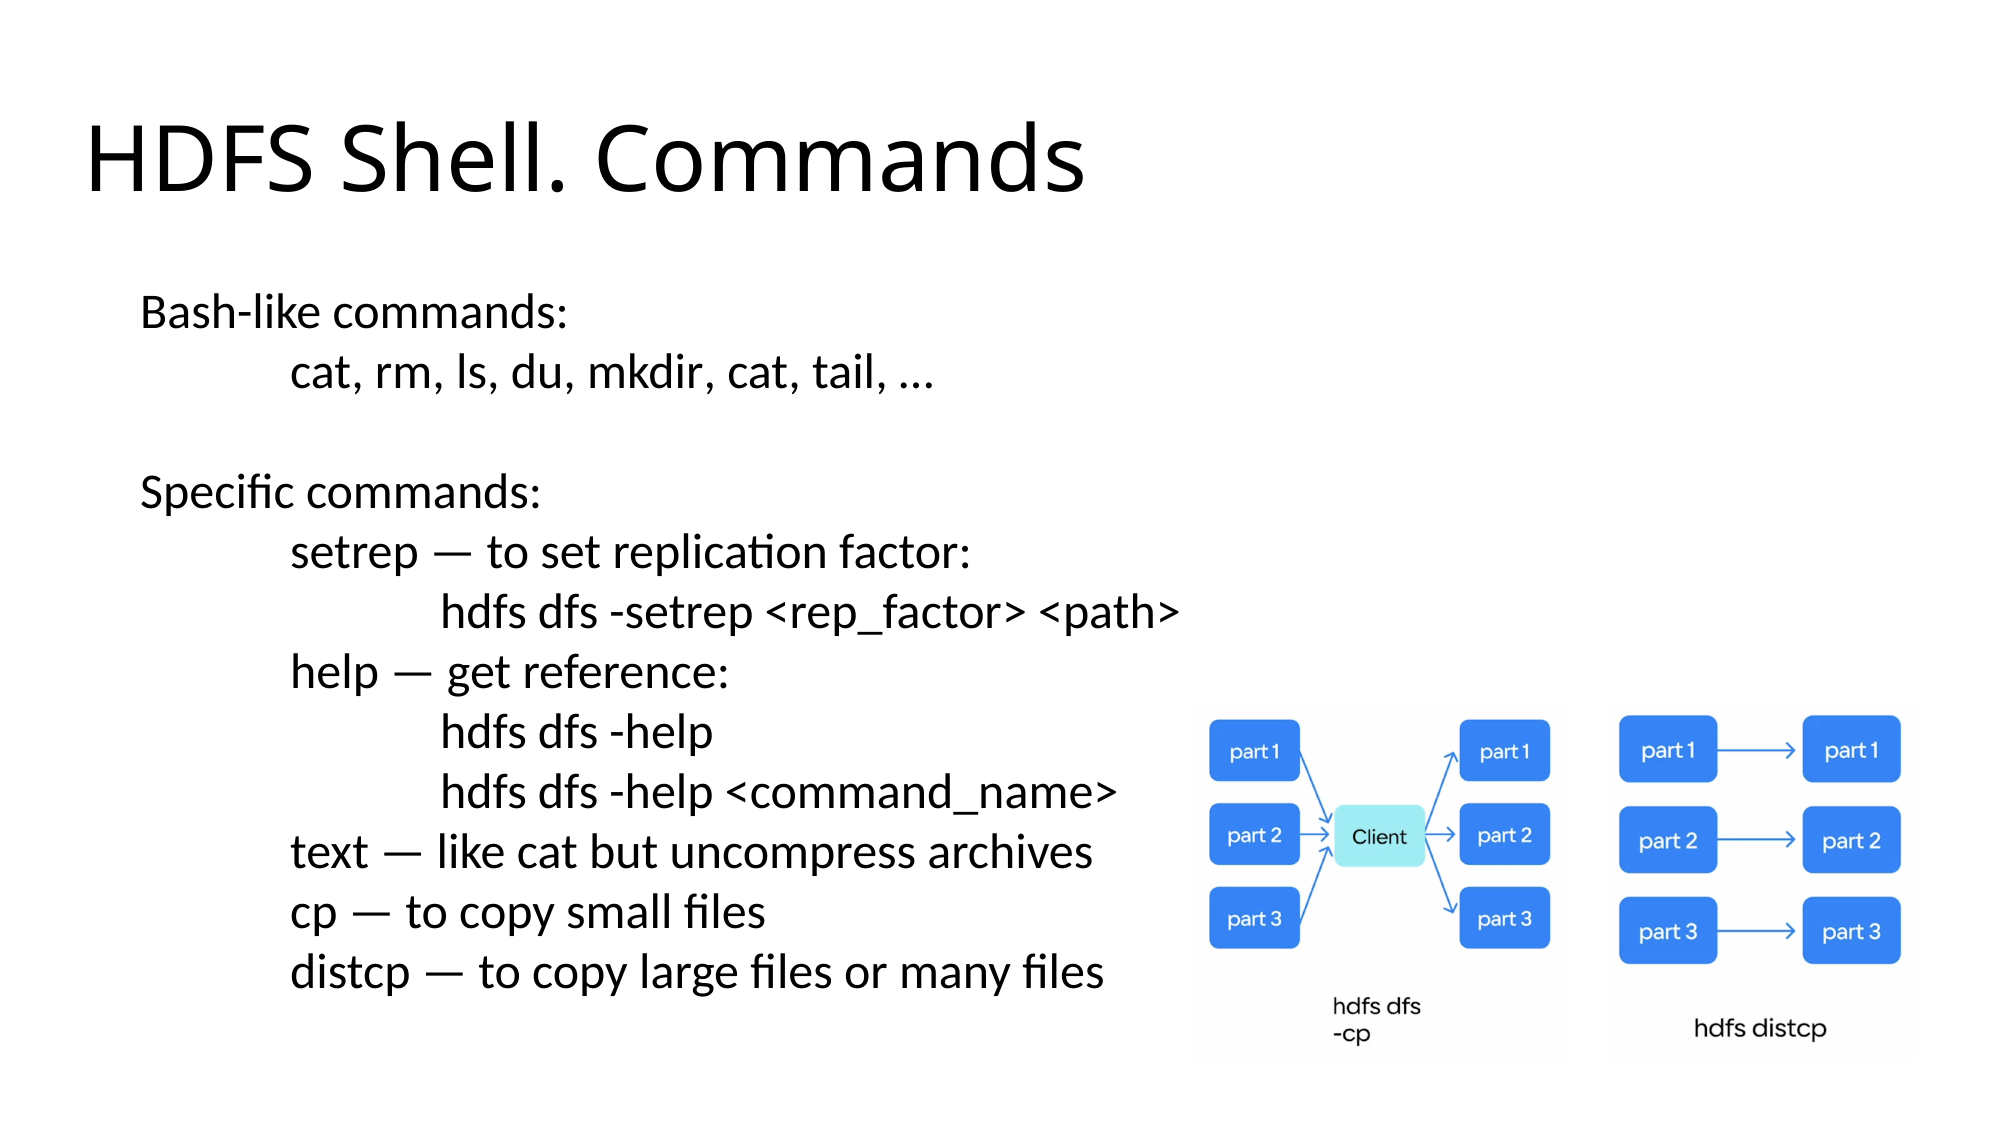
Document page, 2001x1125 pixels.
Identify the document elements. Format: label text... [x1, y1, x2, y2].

picture [1604, 702, 1918, 1061]
text_box Bash-like commands: cat, rm, ls, du, mkdir, cat, tail, … Specific commands: setrep — to set replication factor: hdfs dfs -setrep <rep_factor> <path> help — get reference: hdfs dfs -help hdfs dfs -help <command_name> text — like cat but uncompress archives cp — to copy small files distcp — to copy large files or many files [125, 271, 1197, 1066]
picture [1192, 702, 1567, 1061]
title HDFS Shell. Commands [68, 97, 1932, 223]
